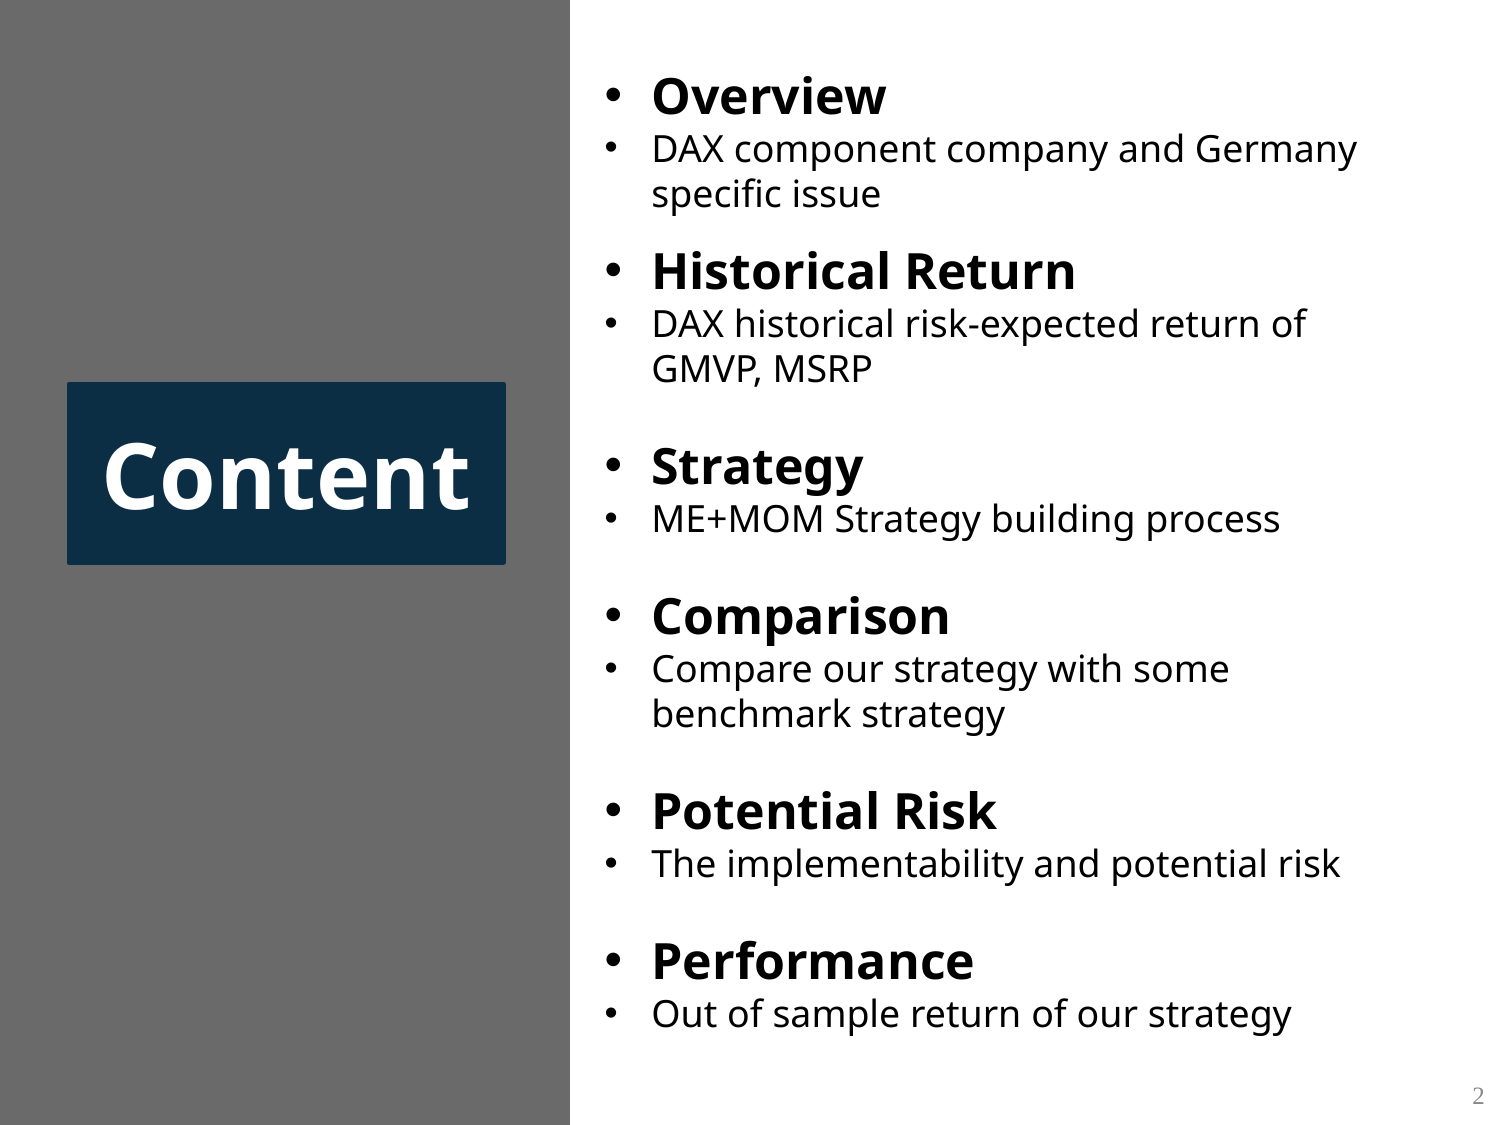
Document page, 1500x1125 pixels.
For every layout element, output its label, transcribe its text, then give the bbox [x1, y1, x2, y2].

text_box Overview DAX component company and Germany specific issue Historical Return DAX historical risk-expected return of GMVP, MSRP Strategy ME+MOM Strategy building process Comparison Compare our strategy with some benchmark strategy Potential Risk The implementability and potential risk Performance Out of sample return of our strategy [589, 57, 1389, 1125]
slide_number 2 [1389, 1065, 1500, 1125]
